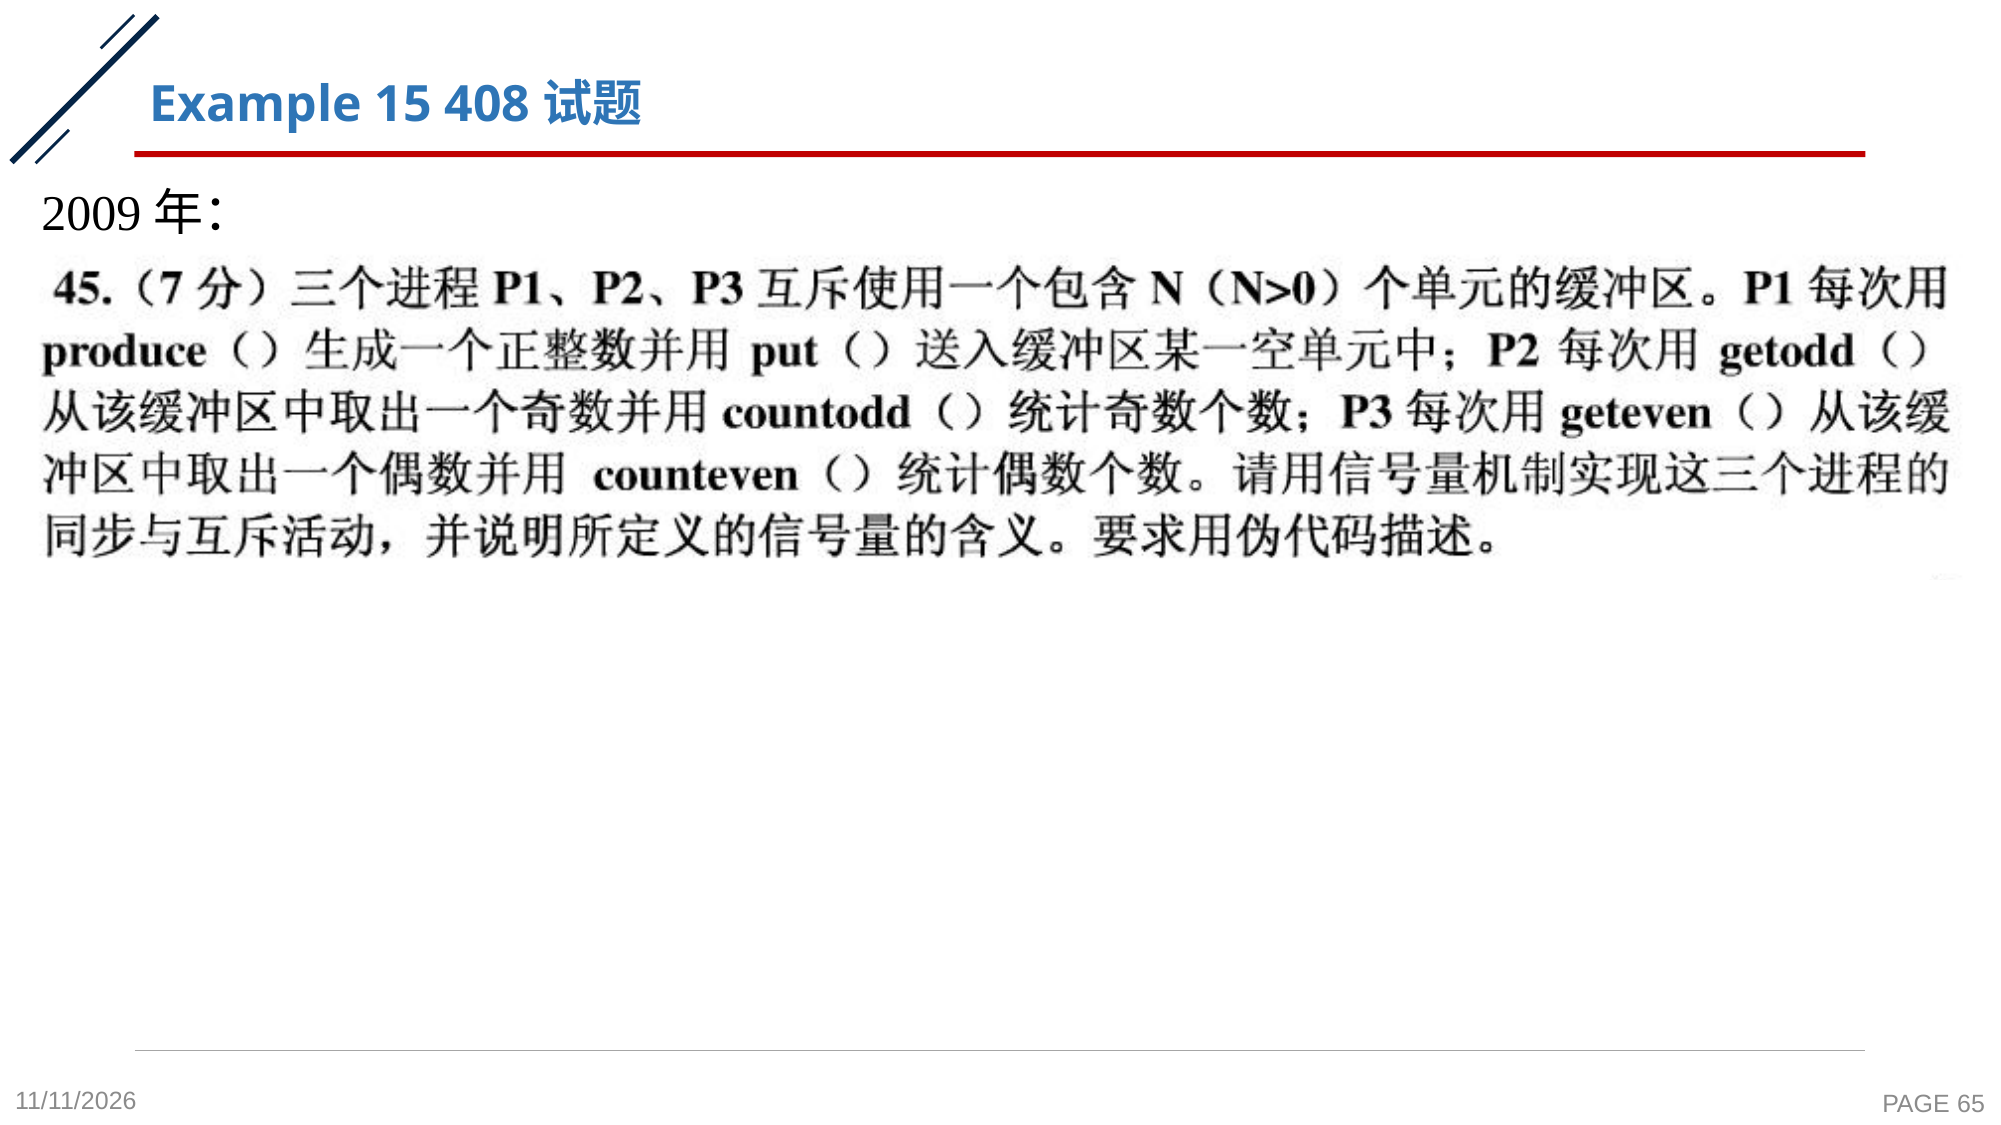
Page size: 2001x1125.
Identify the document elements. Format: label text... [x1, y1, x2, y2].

picture [18, 248, 1982, 580]
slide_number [0, 1073, 178, 1125]
title Example 15 408试题 [134, 59, 1866, 150]
slide_number PAGE 65 [1783, 1077, 2000, 1125]
text_box 2009年： [26, 173, 269, 248]
